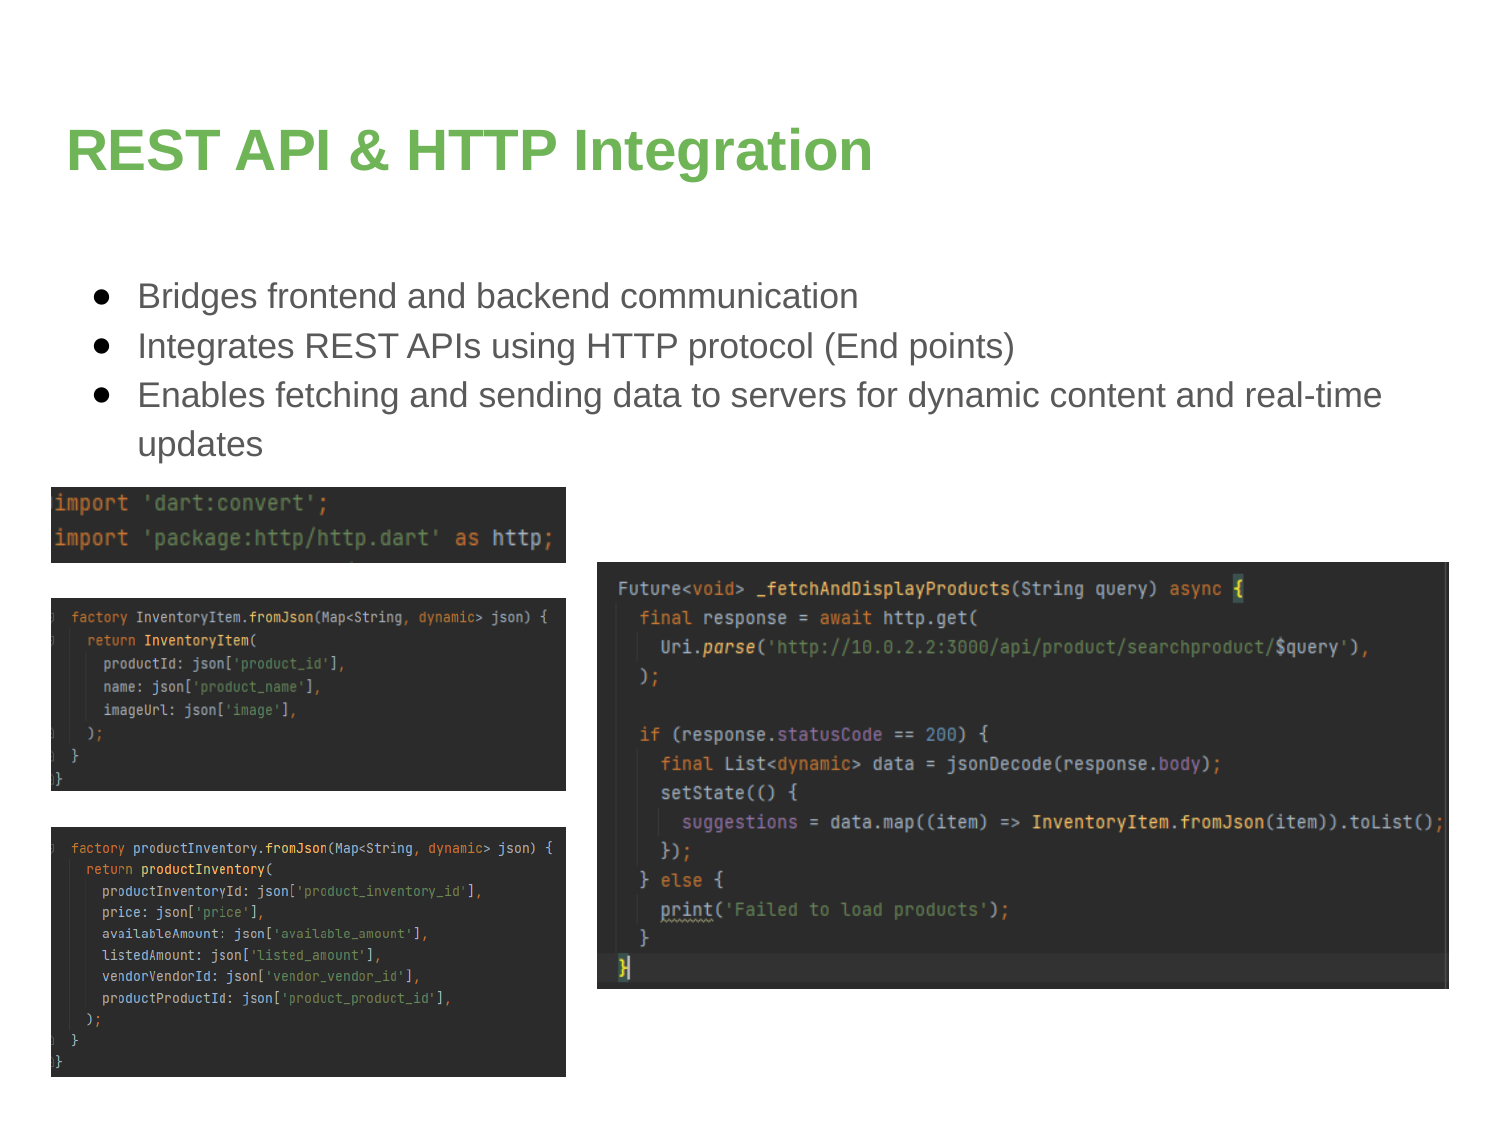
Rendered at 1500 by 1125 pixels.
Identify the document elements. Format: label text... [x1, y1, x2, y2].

picture [50, 598, 566, 792]
title REST API & HTTP Integration [51, 97, 1449, 223]
list Bridges frontend and backend communication Integrates REST APIs using HTTP protocol (End points) Enables fetching and sending data to servers for dynamic content and real-time updates [51, 252, 1449, 479]
picture [50, 827, 566, 1077]
picture [597, 562, 1450, 990]
picture [50, 487, 566, 563]
